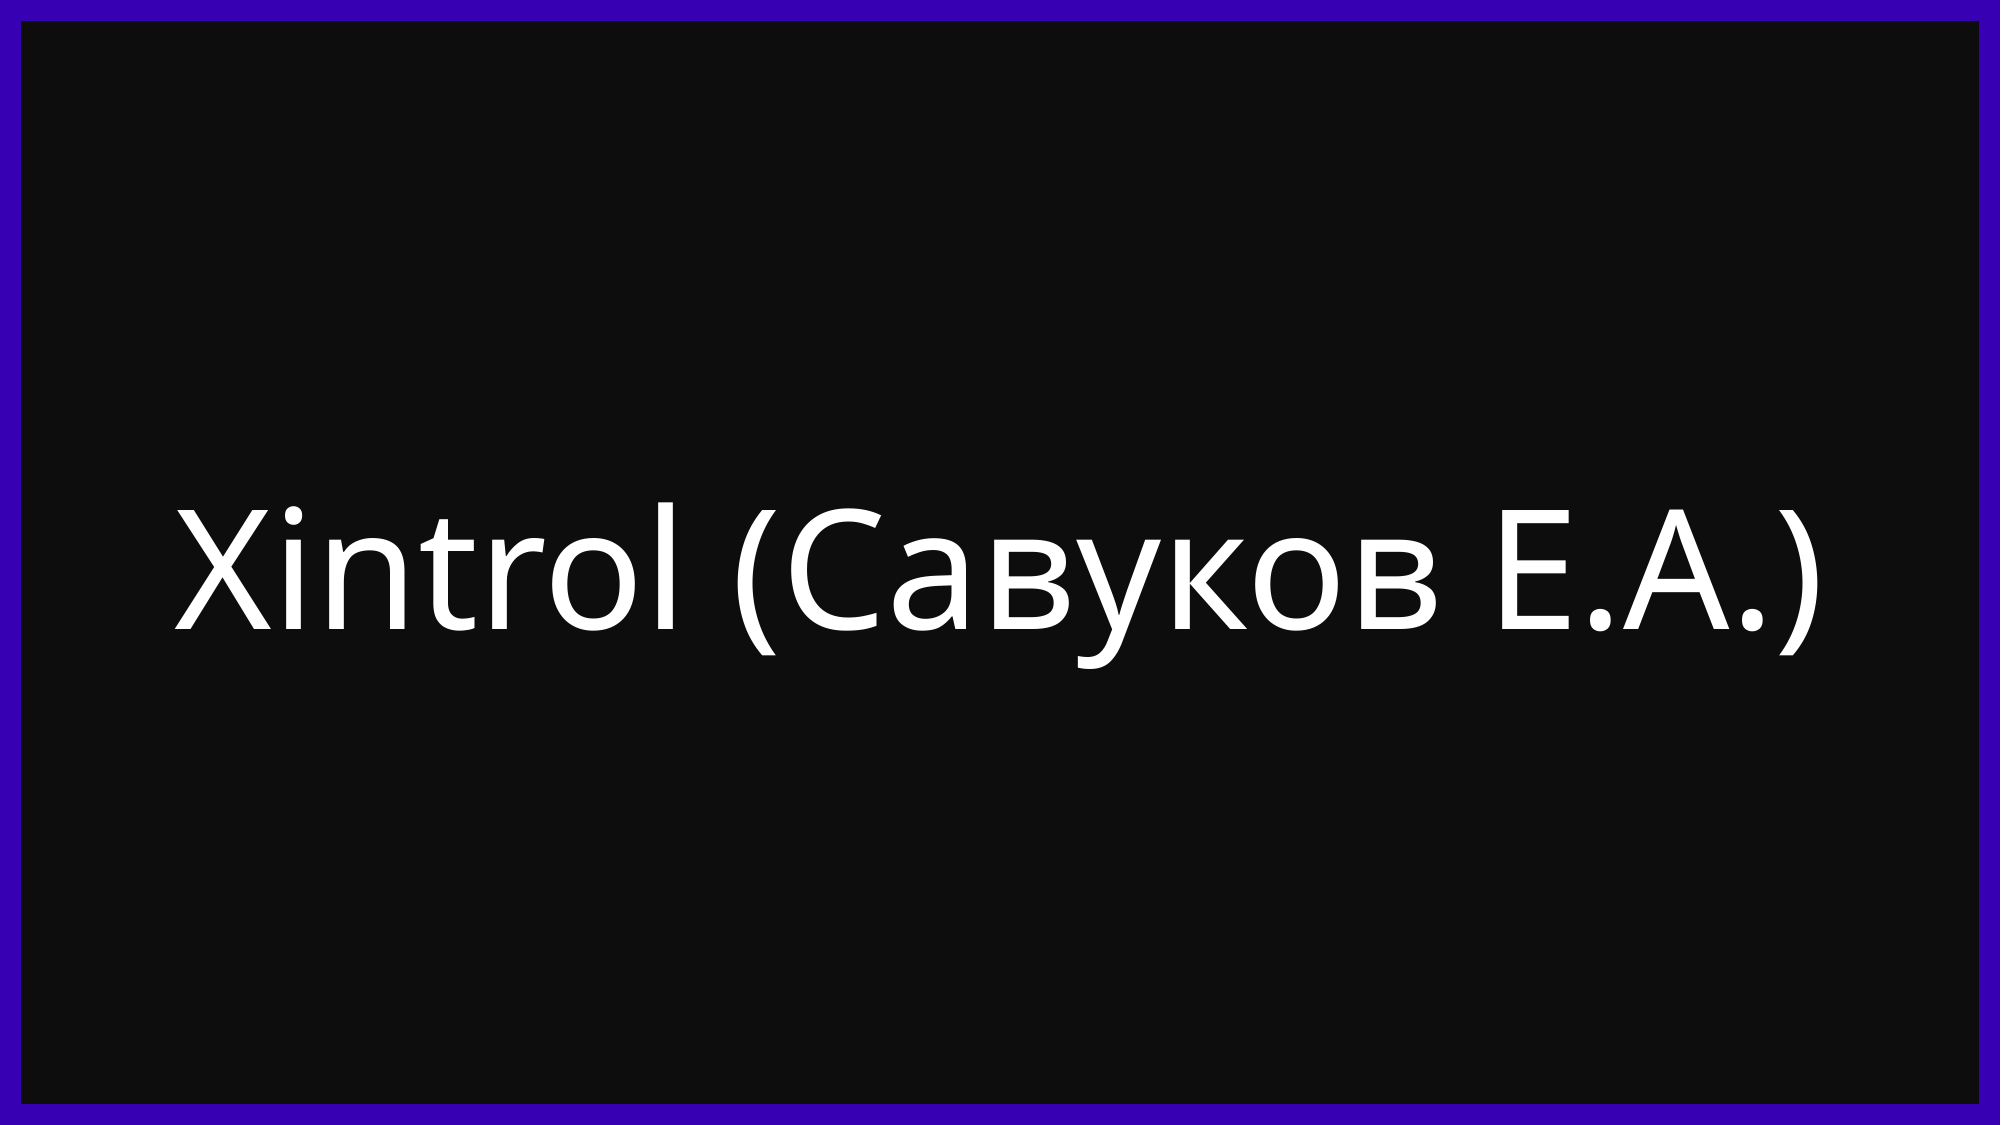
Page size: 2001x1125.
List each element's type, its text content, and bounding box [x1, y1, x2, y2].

text_box Xintrol (Савуков Е.А.) [0, 0, 2000, 1125]
